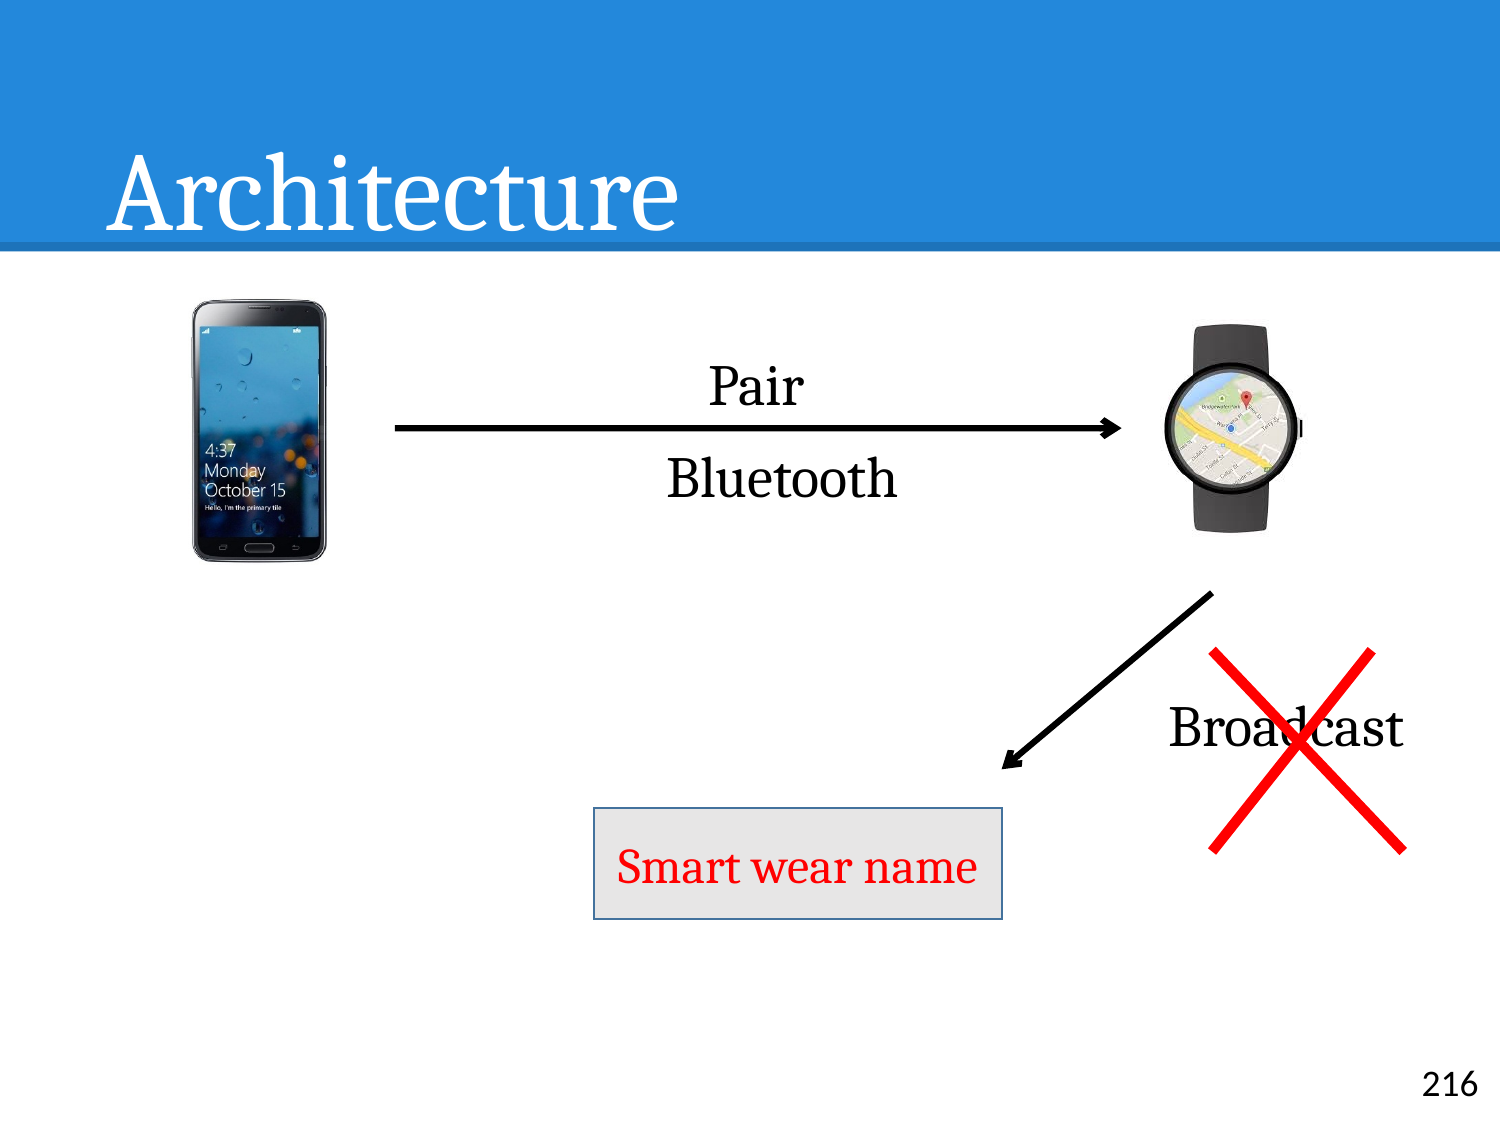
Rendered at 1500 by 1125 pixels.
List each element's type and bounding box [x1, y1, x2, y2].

slide_number [1403, 1038, 1494, 1125]
text_box [593, 807, 1003, 920]
text_box [693, 339, 821, 425]
picture [1121, 319, 1340, 537]
picture [111, 286, 395, 570]
text_box [91, 110, 695, 261]
text_box [651, 432, 915, 517]
text_box [1001, 592, 1420, 852]
